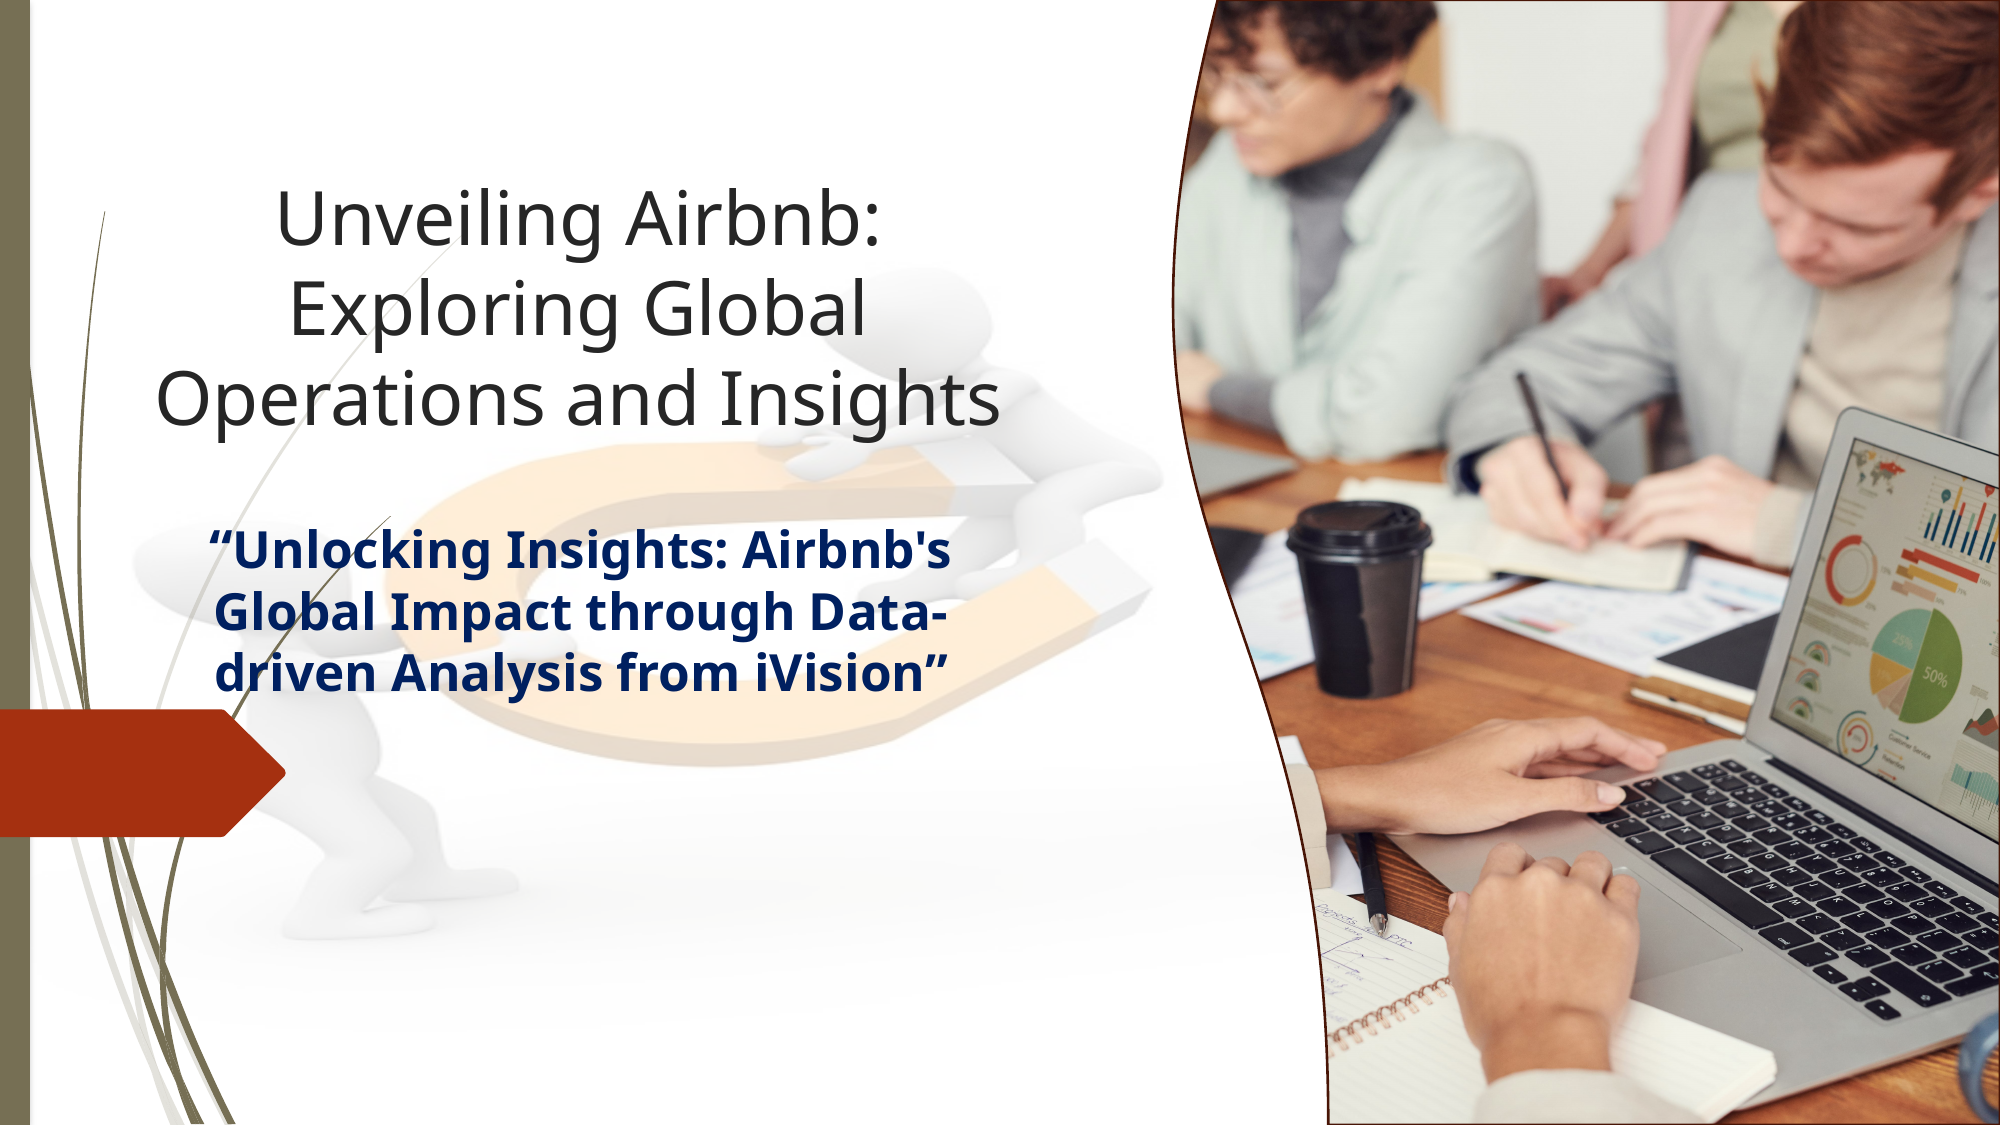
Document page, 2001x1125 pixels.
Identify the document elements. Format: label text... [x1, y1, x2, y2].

title Unveiling Airbnb: Exploring Global Operations and Insights [122, 134, 1035, 449]
text_box [1171, 0, 2000, 1125]
subtitle “Unlocking Insights: Airbnb's Global Impact through Data-driven Analysis from iVision” [162, 466, 1000, 720]
